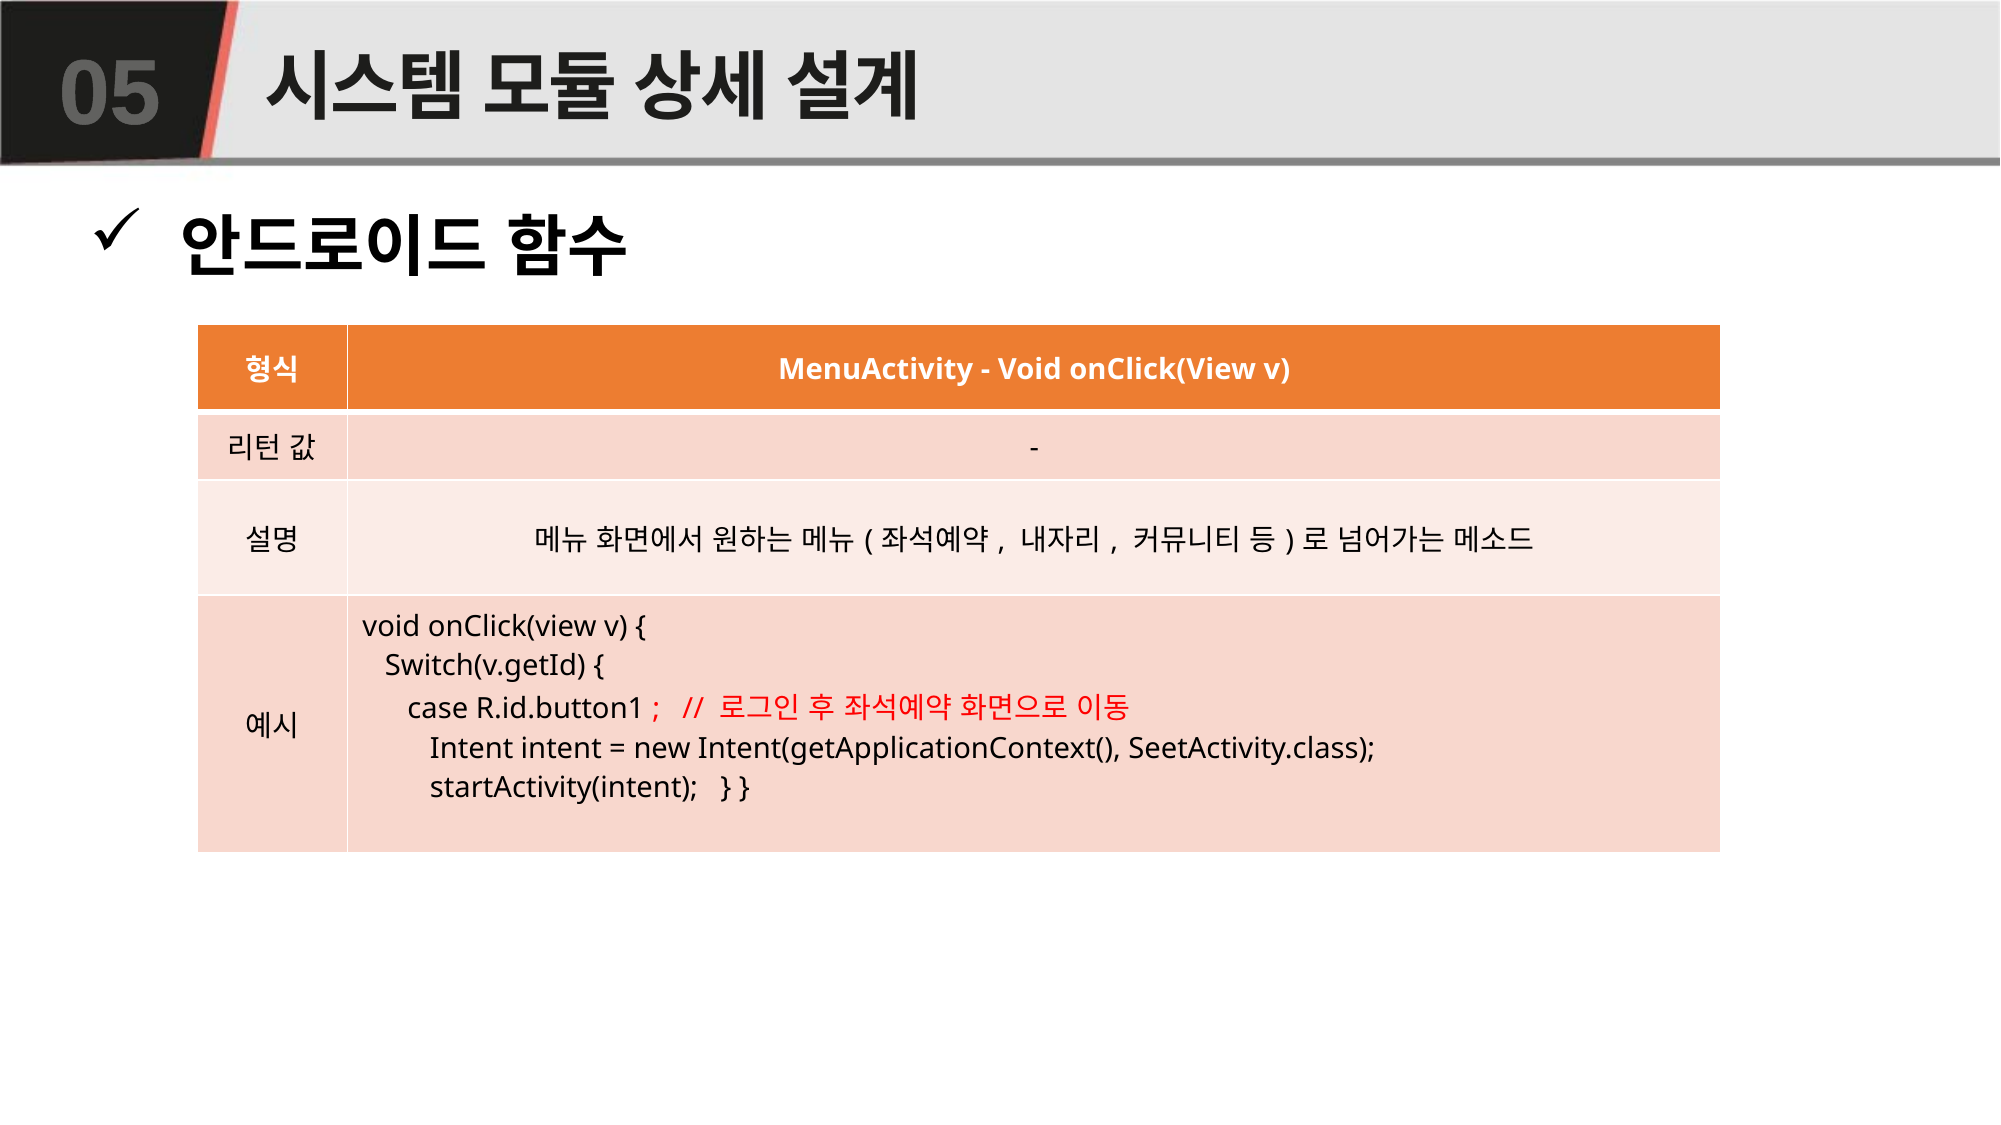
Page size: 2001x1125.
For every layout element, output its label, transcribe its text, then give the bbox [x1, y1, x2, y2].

table_cell - [348, 415, 1720, 479]
table_header 형식 [198, 325, 347, 409]
table_cell 리턴 값 [198, 415, 347, 479]
table_header MenuActivity - Void onClick(View v) [348, 325, 1720, 409]
table_cell 설명 [198, 481, 347, 594]
picture [0, 0, 2000, 1124]
text_box 안드로이드 함수 [74, 196, 1722, 291]
table_cell 예시 [198, 596, 347, 852]
table_cell void onClick(view v) { Switch(v.getId) { case R.id.button1 ; // 로그인 후 좌석예약 화면으로 이동 Intent intent = new Intent(getApplicationContext(), SeetActivity.class); startActivity(intent); } } [348, 596, 1720, 852]
table_cell 메뉴 화면에서 원하는 메뉴(좌석예약, 내자리, 커뮤니티 등)로 넘어가는 메소드 [348, 481, 1720, 594]
title 시스템 모듈 상세 설계 [249, 5, 1975, 174]
text_box 05 [43, 24, 176, 150]
